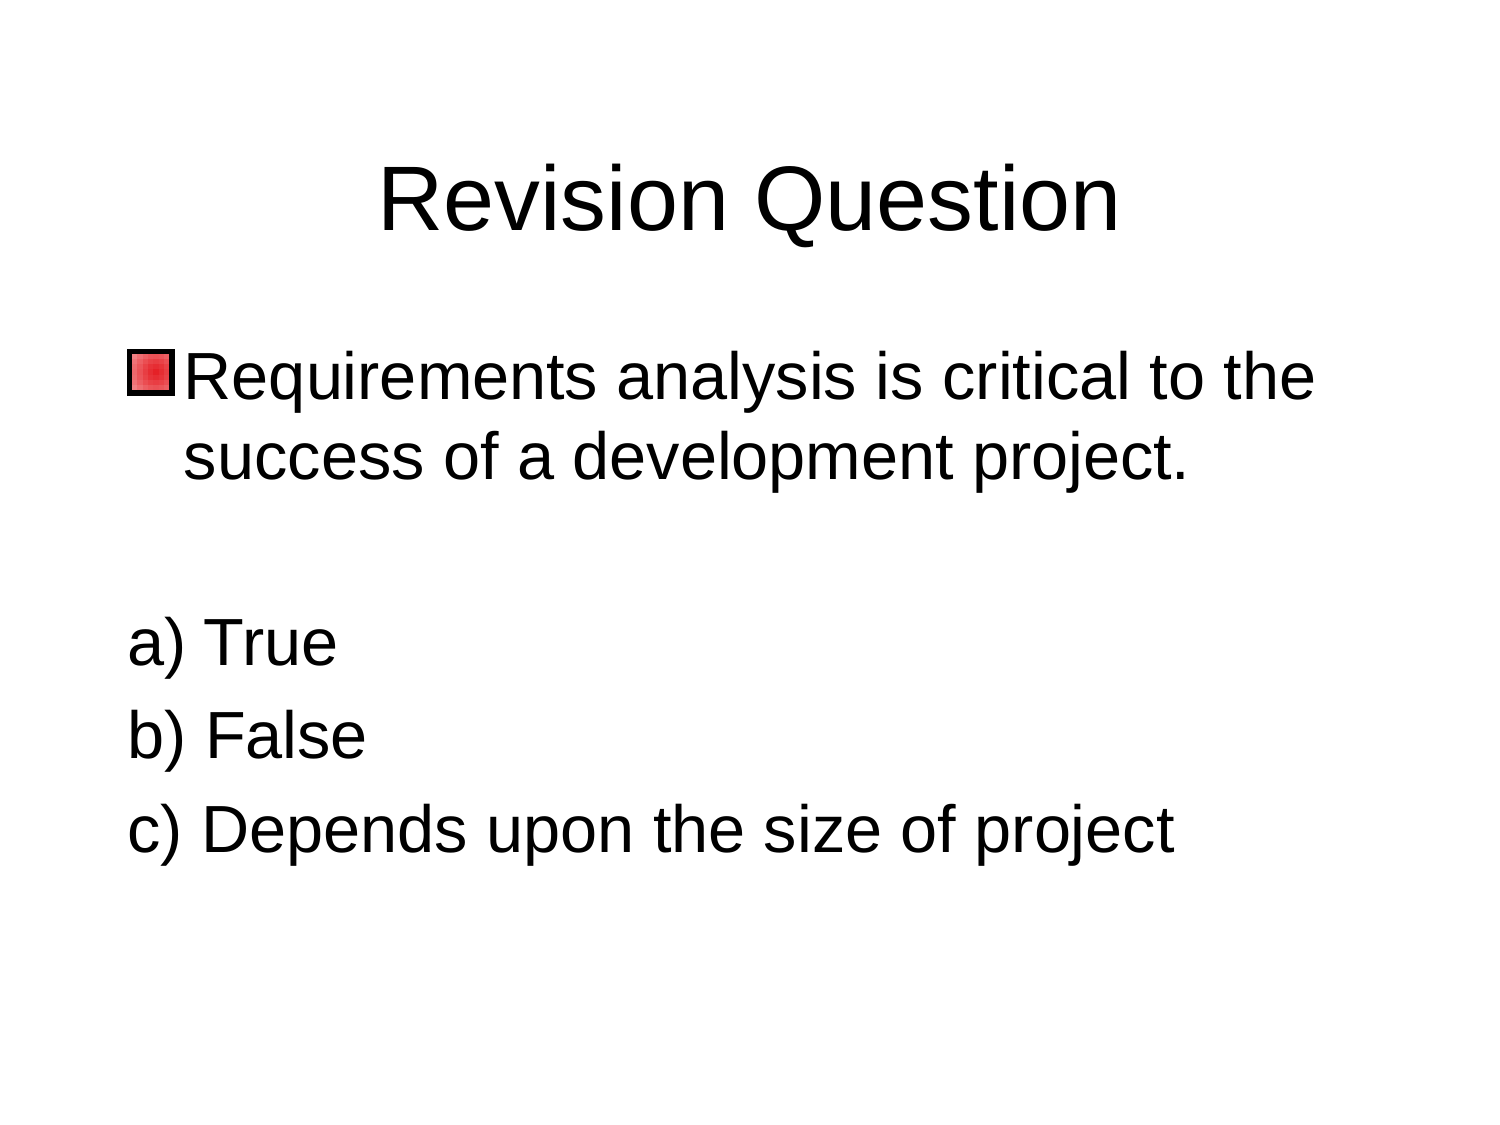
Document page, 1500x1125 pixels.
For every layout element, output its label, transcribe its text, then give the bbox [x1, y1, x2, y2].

list Requirements analysis is critical to the success of a development project. a) True b) False c) Depends upon the size of project [112, 324, 1388, 1000]
picture [127, 349, 175, 396]
title Revision Question [112, 99, 1388, 288]
